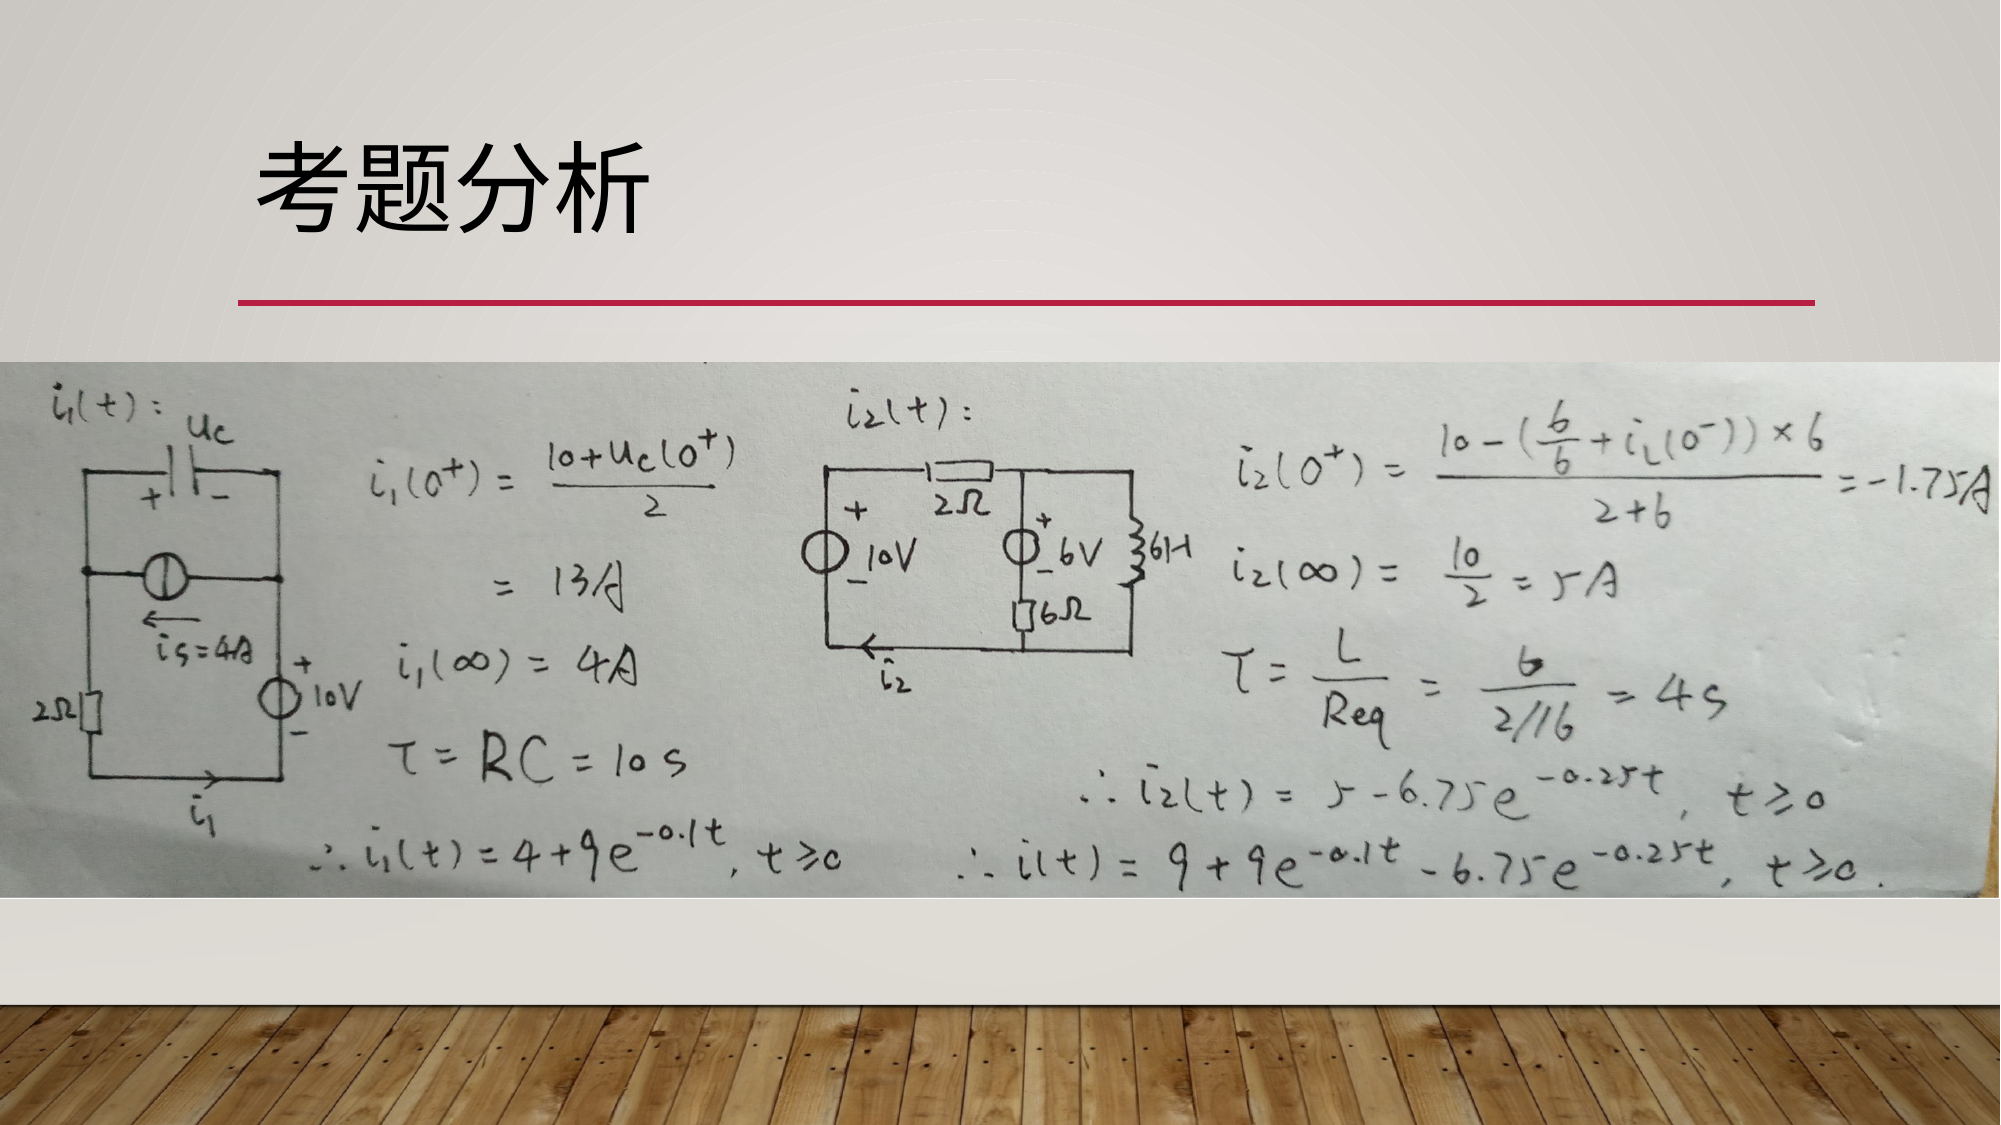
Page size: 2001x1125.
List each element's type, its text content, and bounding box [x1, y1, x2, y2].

picture [0, 361, 2000, 900]
picture [0, 1005, 2000, 1125]
title 考题分析 [238, 131, 1814, 305]
